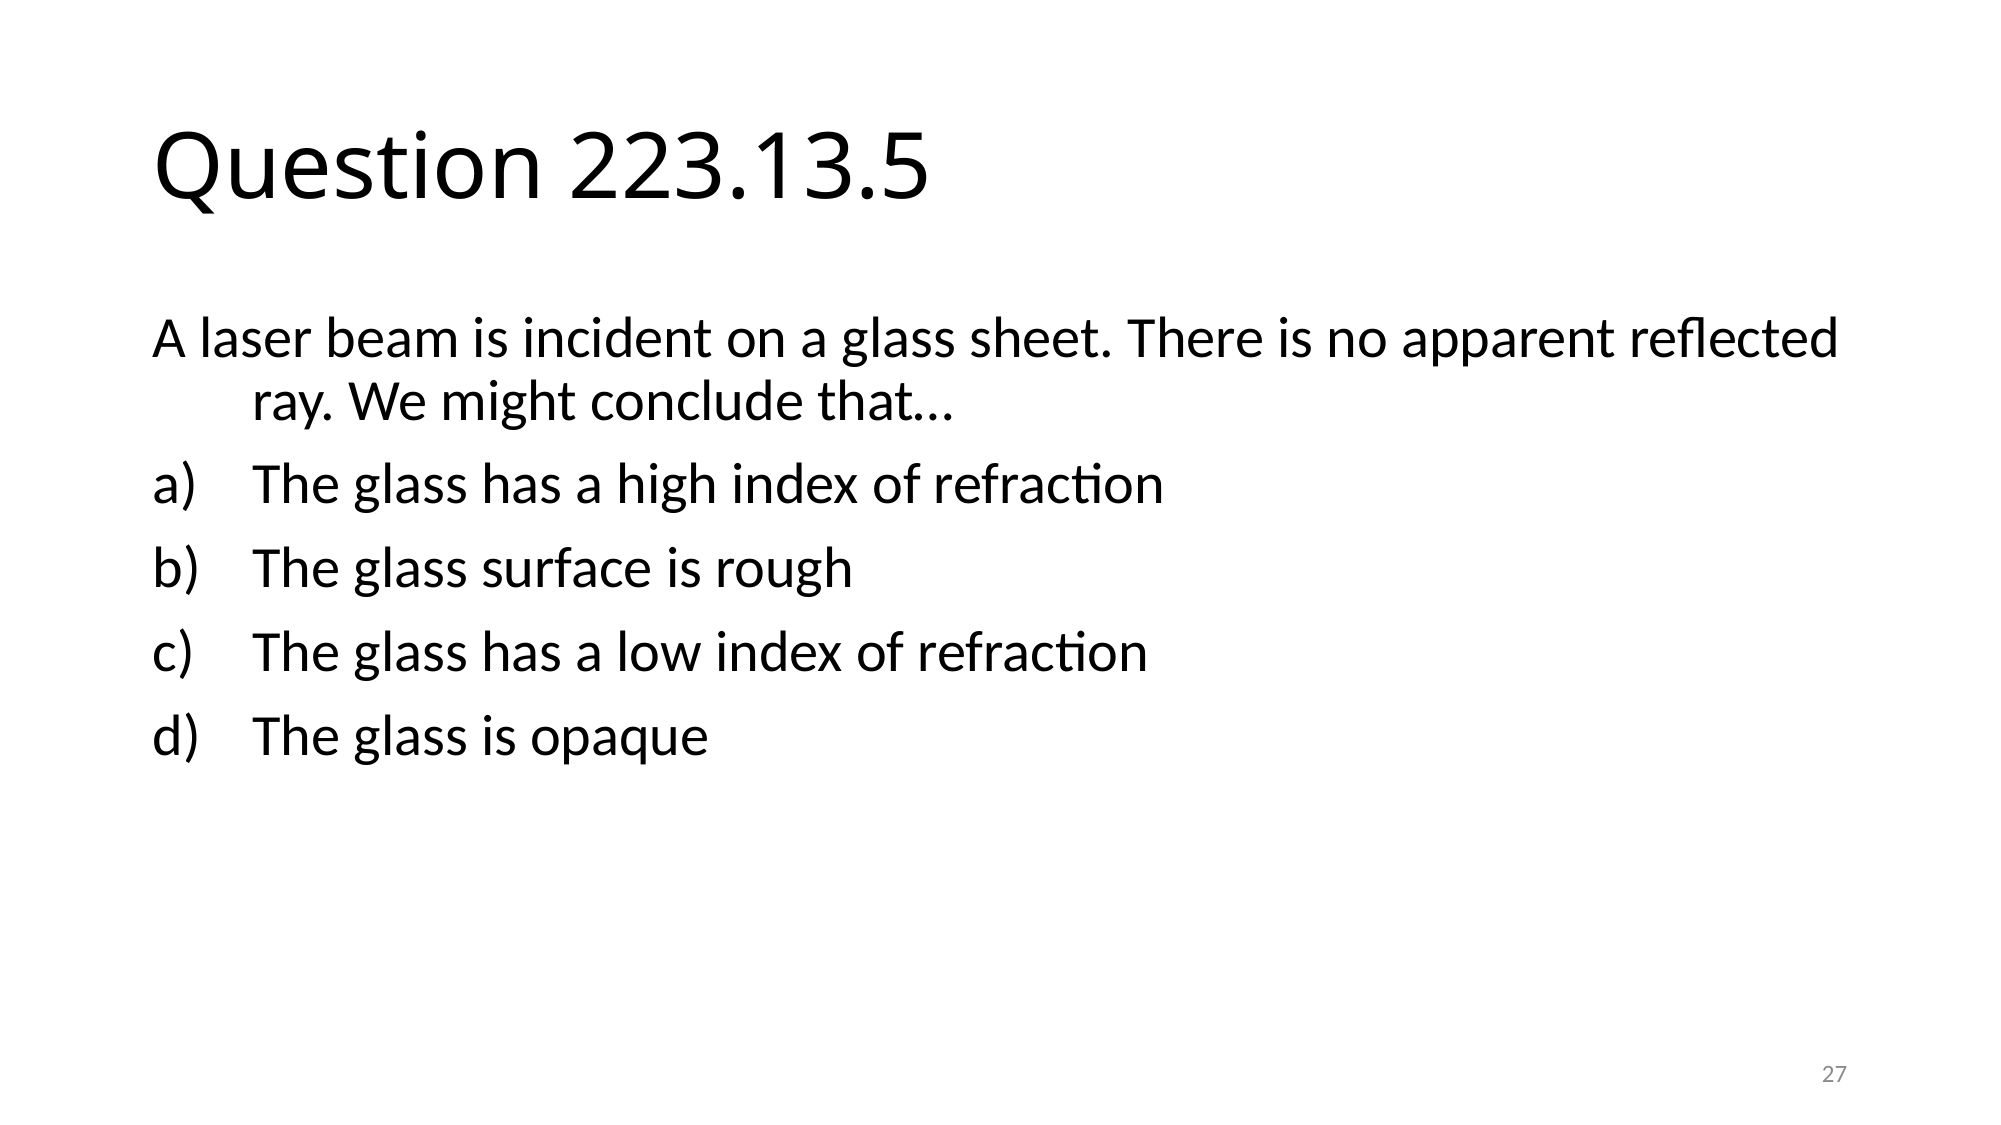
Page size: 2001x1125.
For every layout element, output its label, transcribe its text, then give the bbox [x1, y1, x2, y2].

title Question 223.13.5 [137, 59, 1863, 278]
list A laser beam is incident on a glass sheet. There is no apparent reflected ray. We might conclude that… The glass has a high index of refraction The glass surface is rough The glass has a low index of refraction The glass is opaque [137, 299, 1863, 1014]
slide_number 27 [1412, 1042, 1863, 1103]
